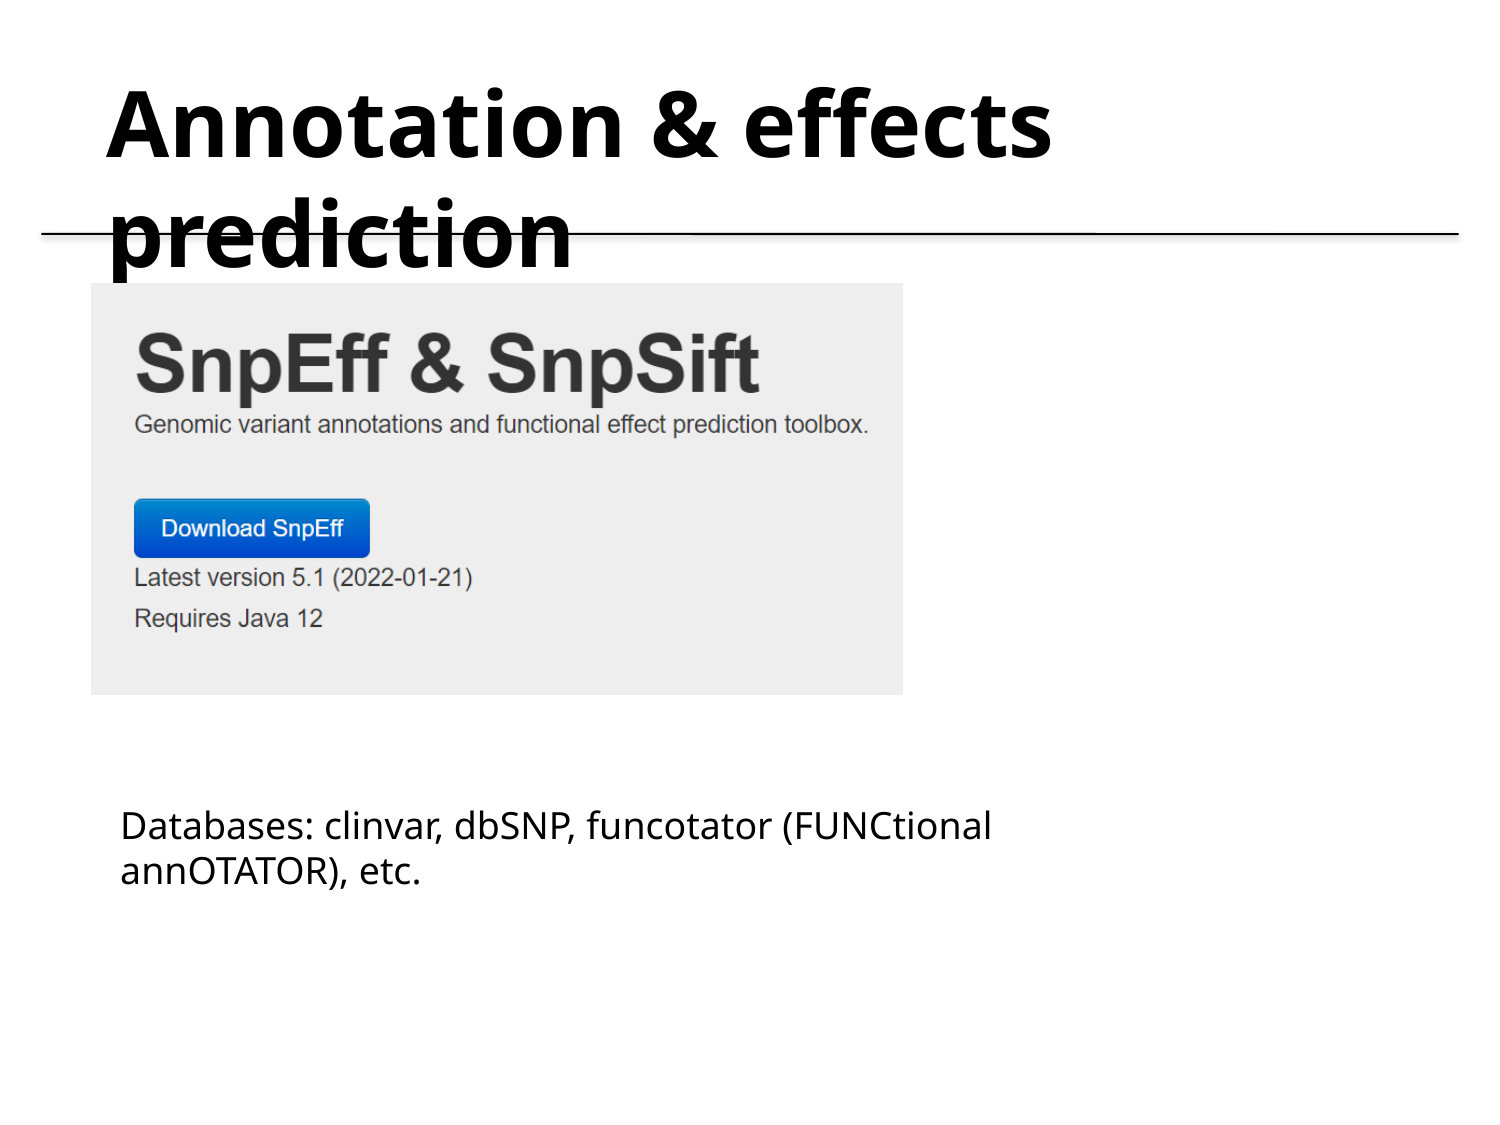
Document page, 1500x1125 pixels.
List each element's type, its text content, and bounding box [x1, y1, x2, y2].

picture [91, 283, 903, 696]
text_box Databases: clinvar, dbSNP, funcotator (FUNCtional annOTATOR), etc. [105, 794, 1197, 900]
title Annotation & effects prediction [91, 58, 1500, 181]
